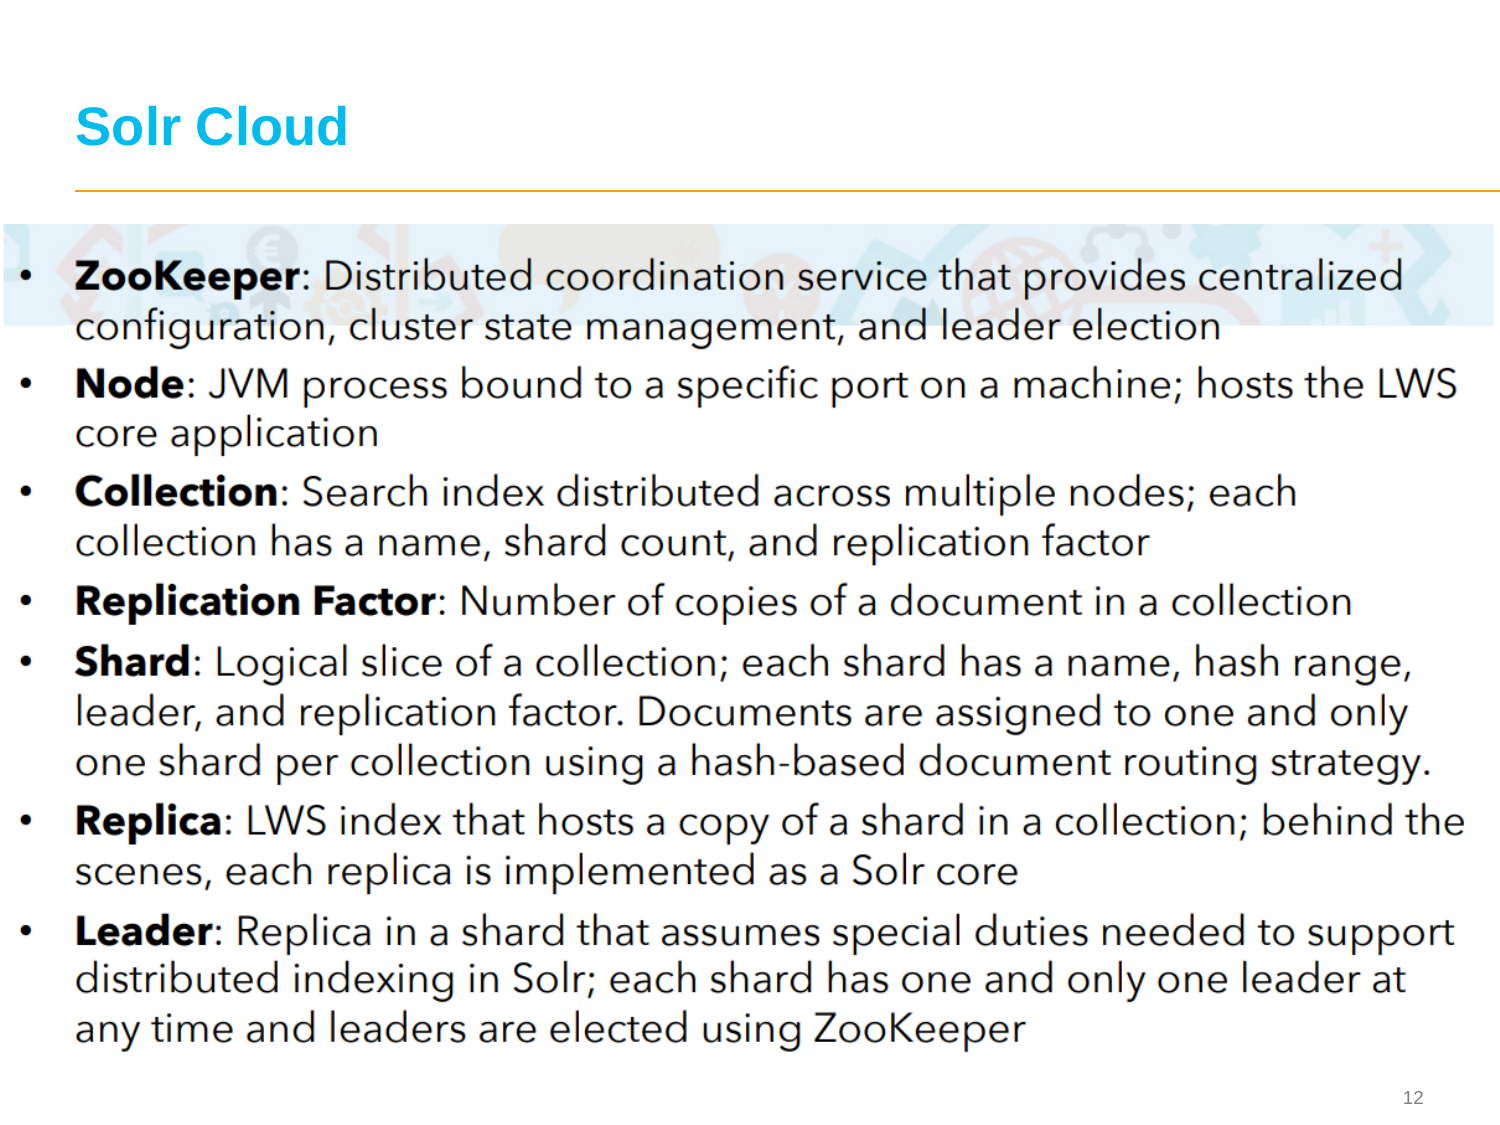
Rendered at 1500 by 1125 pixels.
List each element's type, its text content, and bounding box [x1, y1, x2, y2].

title Solr Cloud [75, 27, 1422, 157]
picture [0, 224, 1500, 1069]
